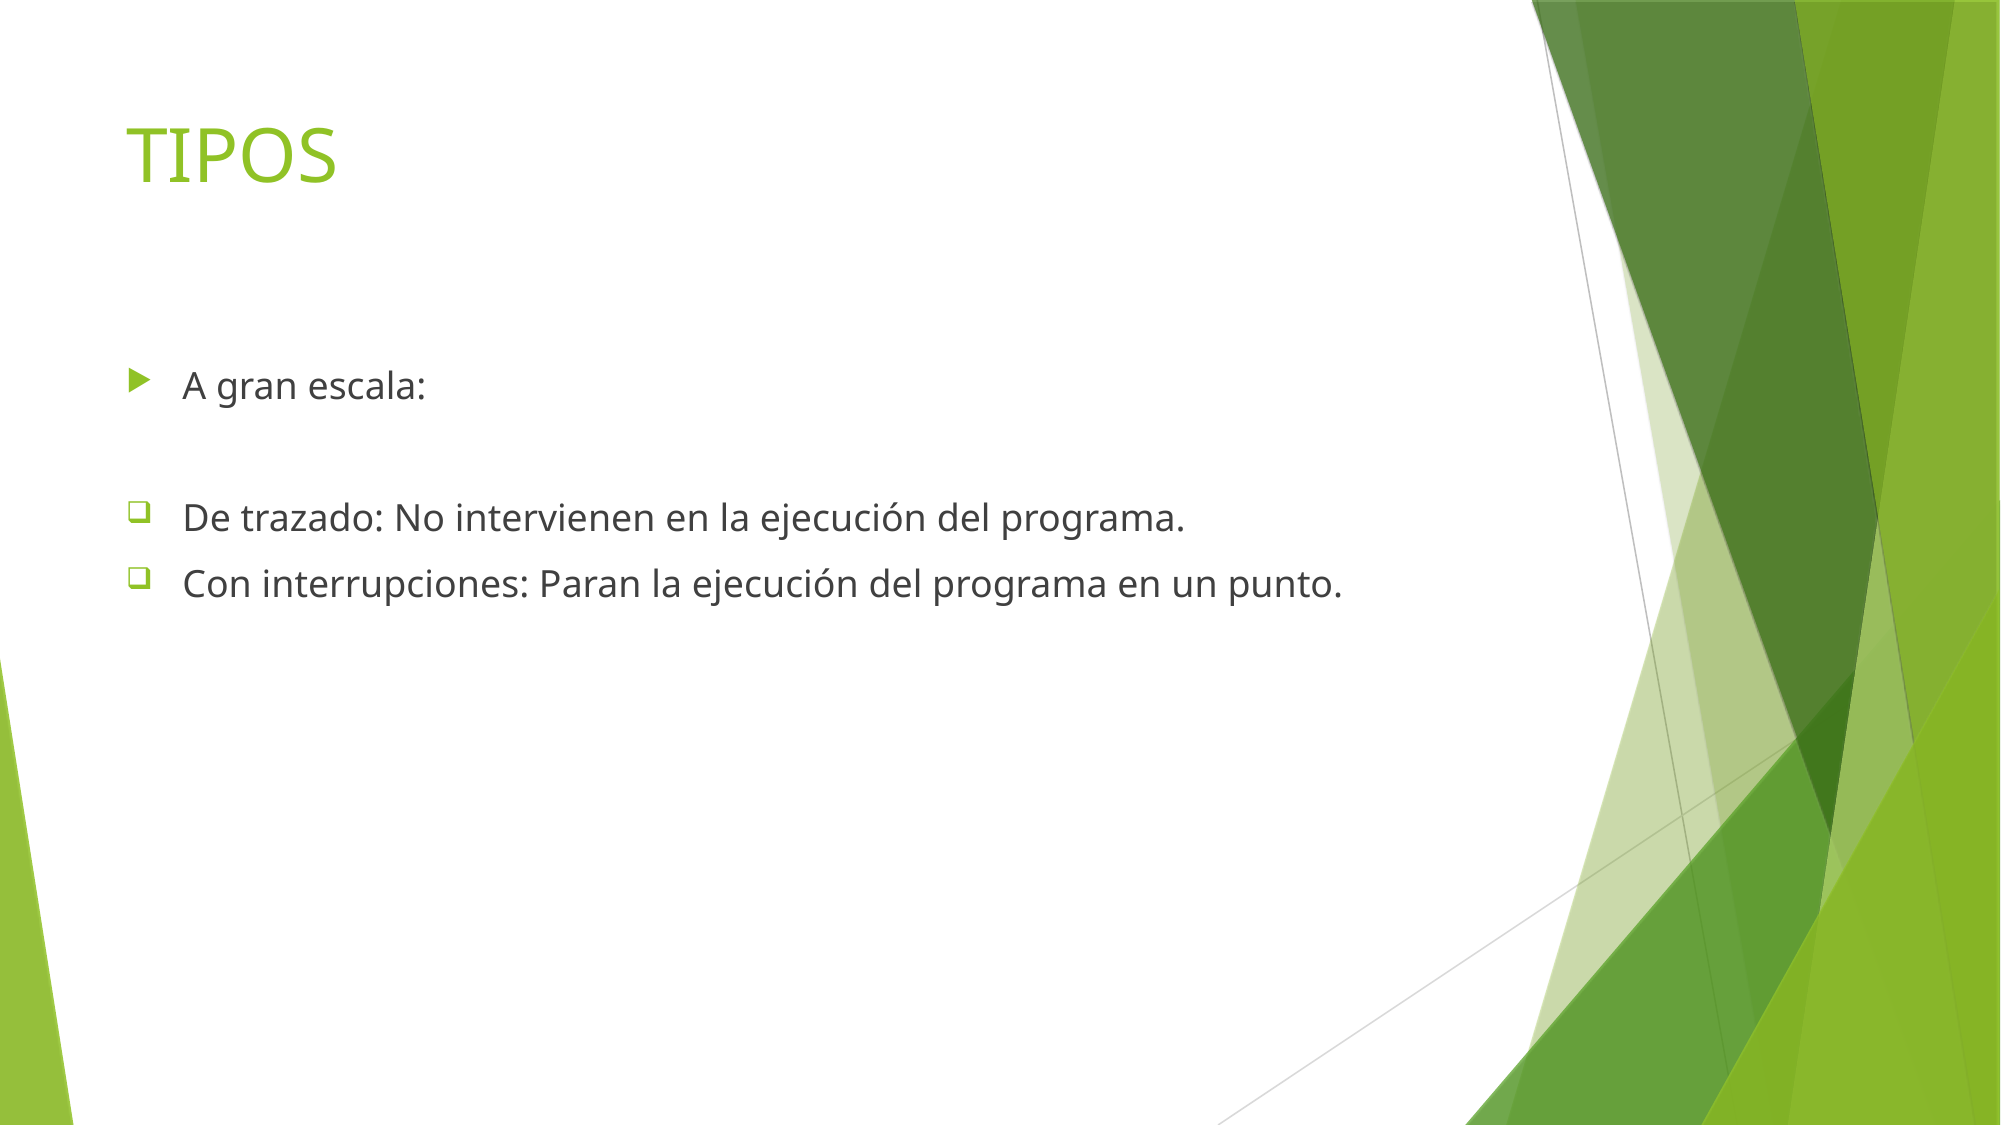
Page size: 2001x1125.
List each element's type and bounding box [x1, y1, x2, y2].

title [111, 100, 1522, 317]
list [111, 354, 1522, 991]
